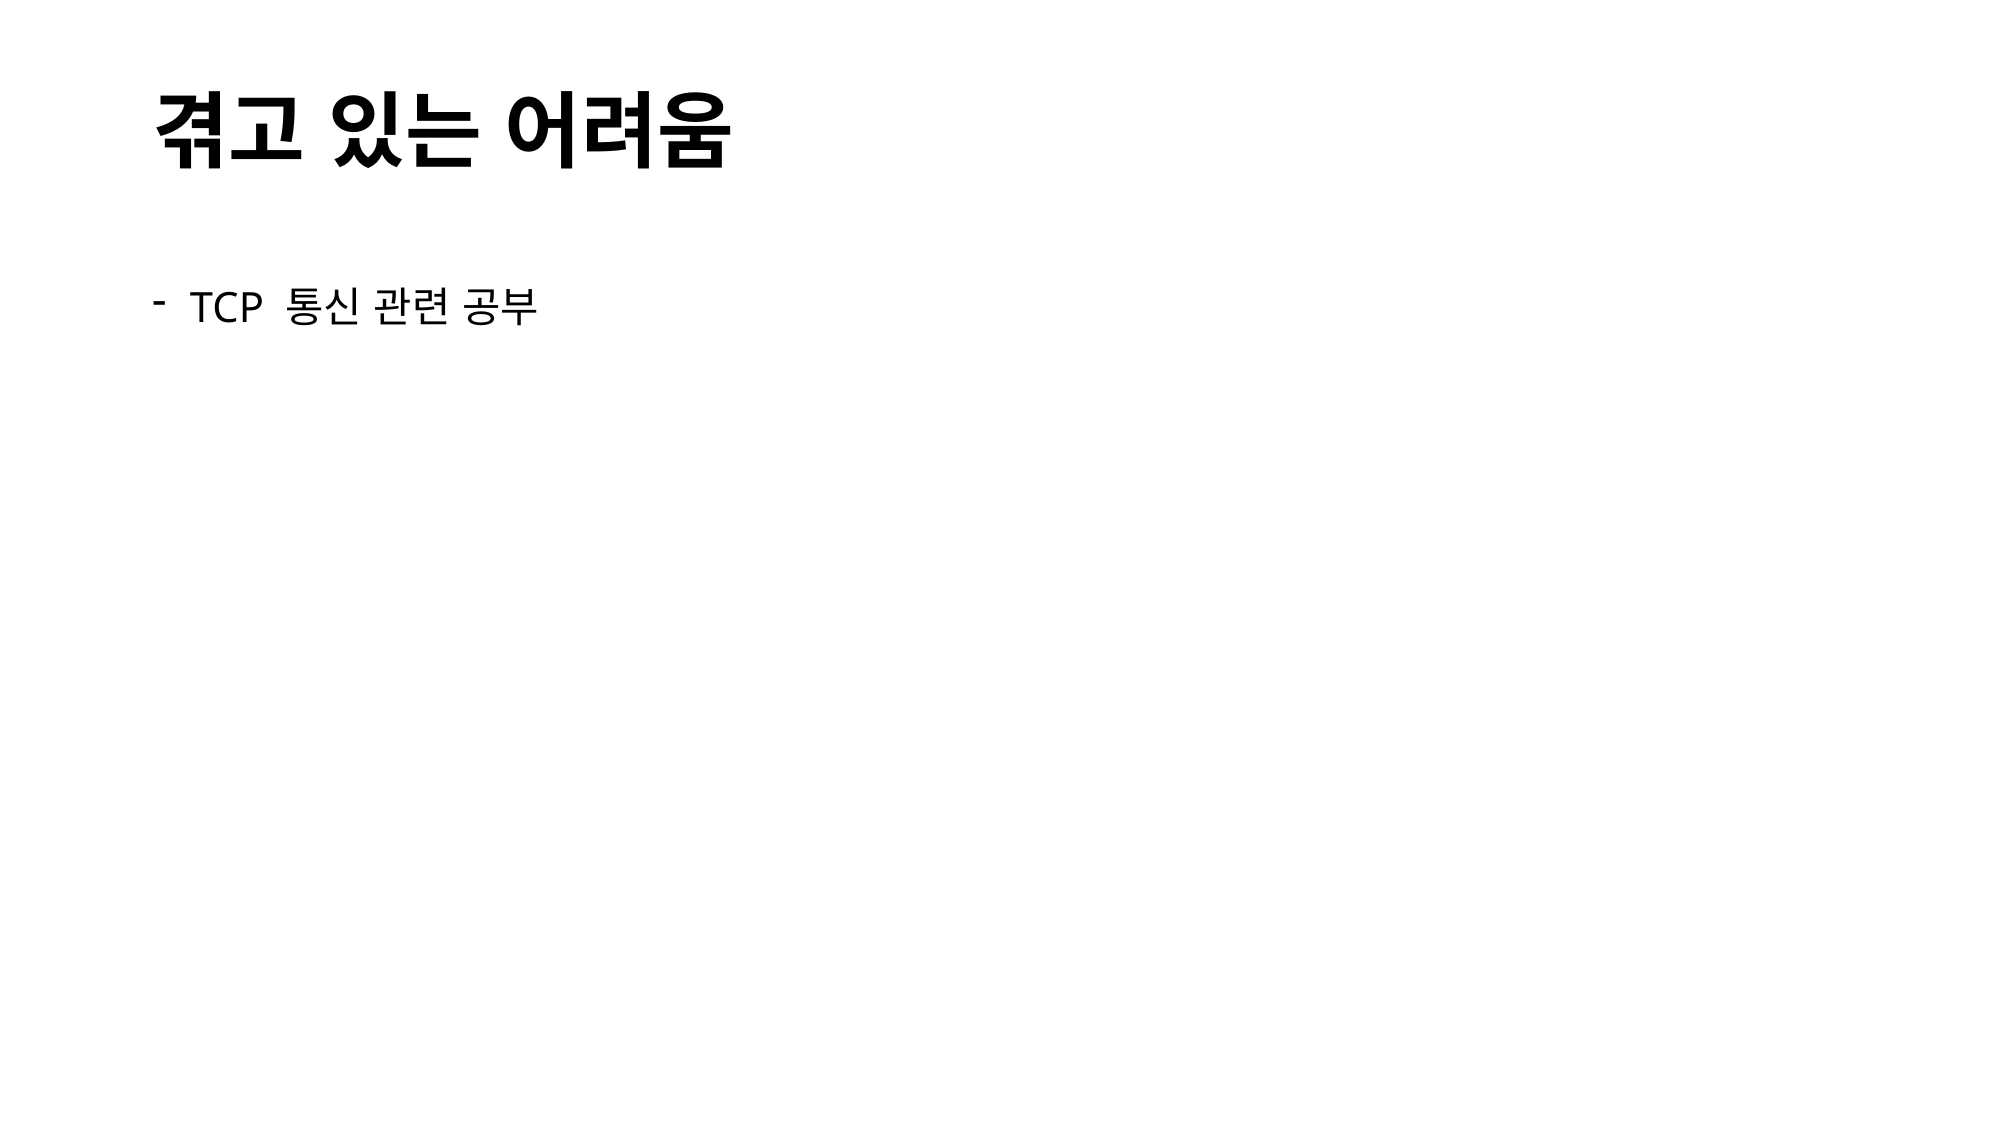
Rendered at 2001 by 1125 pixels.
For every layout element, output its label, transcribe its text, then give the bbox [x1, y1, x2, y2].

list TCP 통신 관련 공부 [137, 272, 1530, 987]
title 겪고 있는 어려움 [137, 59, 1863, 209]
